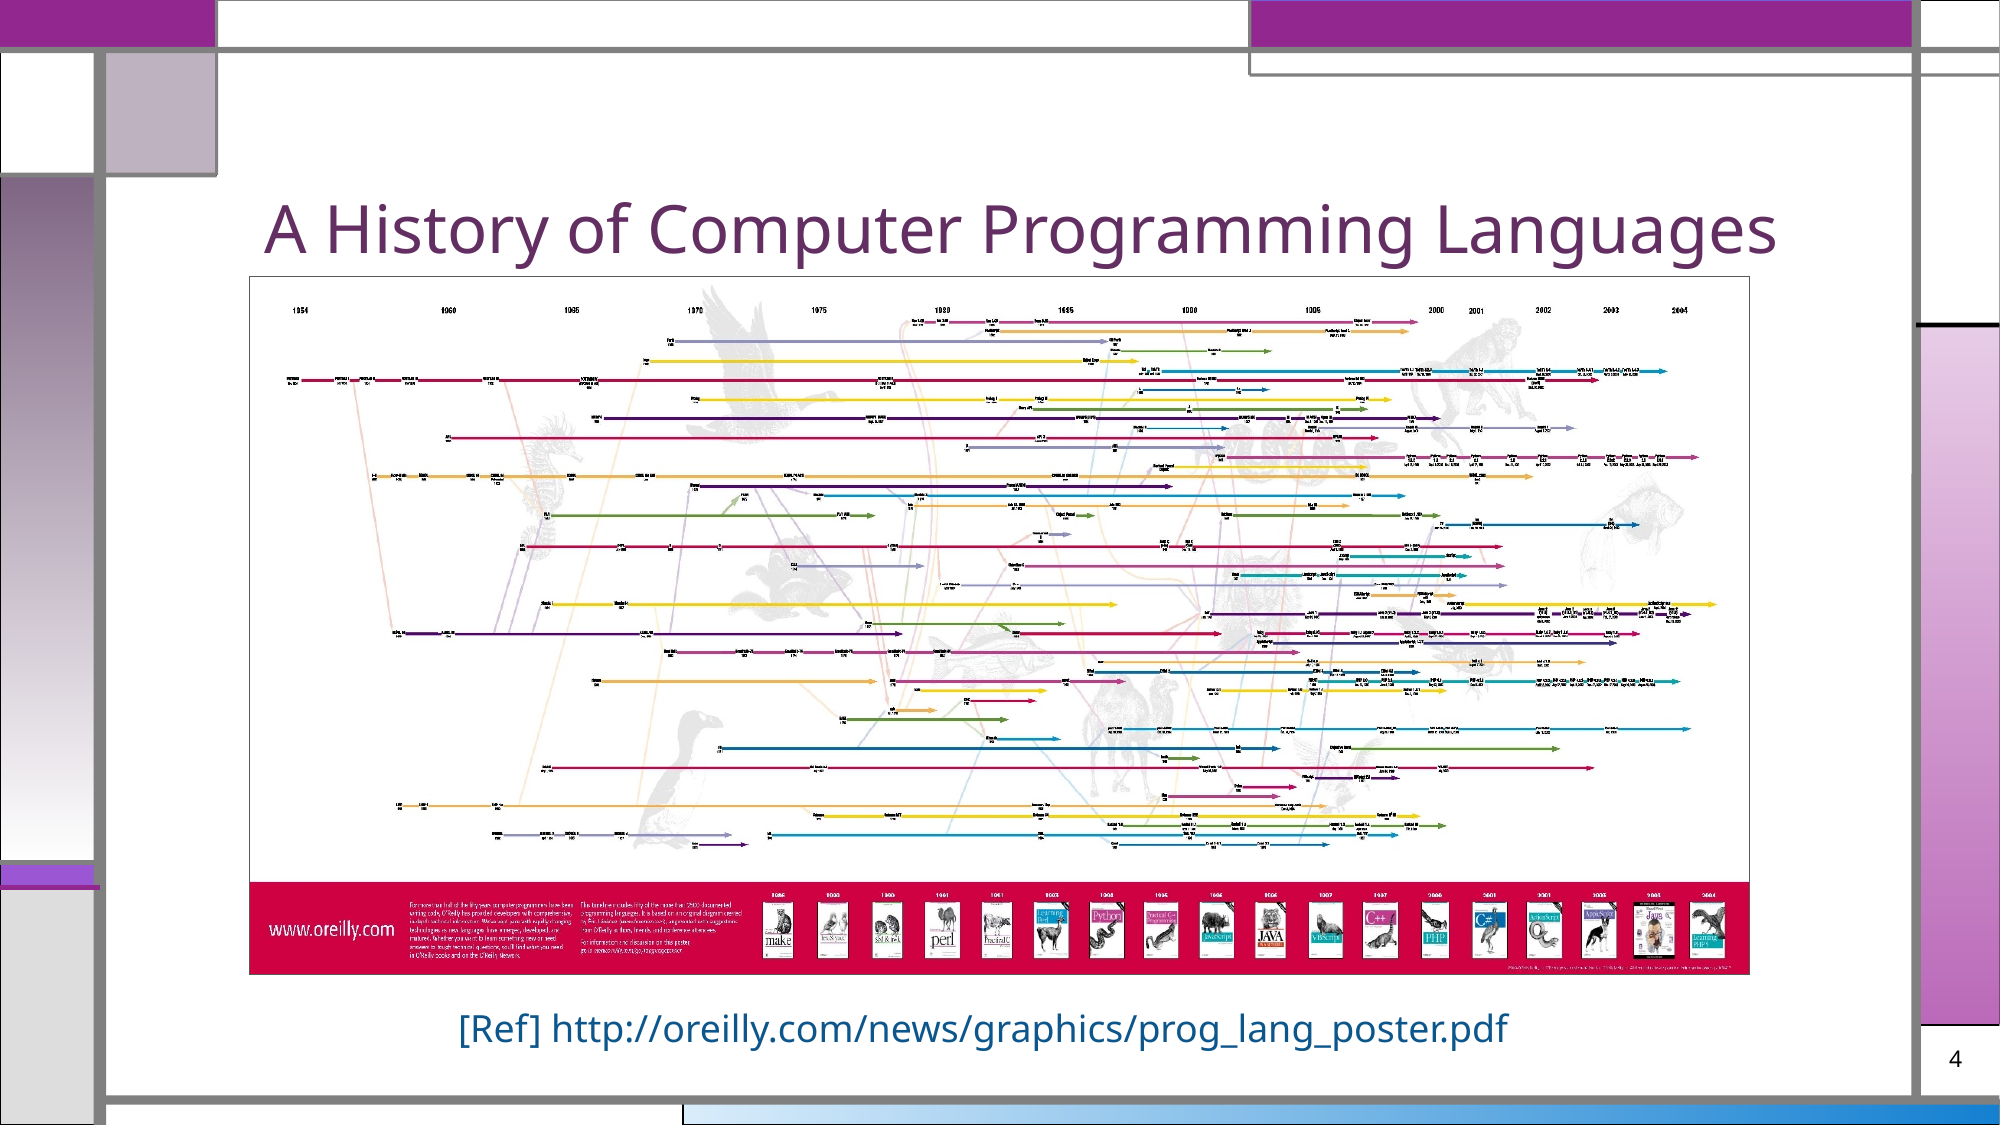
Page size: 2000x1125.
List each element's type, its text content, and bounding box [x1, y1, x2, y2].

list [249, 276, 1750, 975]
slide_number 4 [1912, 1037, 2000, 1083]
text_box [Ref] http://oreilly.com/news/graphics/prog_lang_poster.pdf [443, 997, 1631, 1058]
title A History of Computer Programming Languages [249, 87, 1825, 275]
